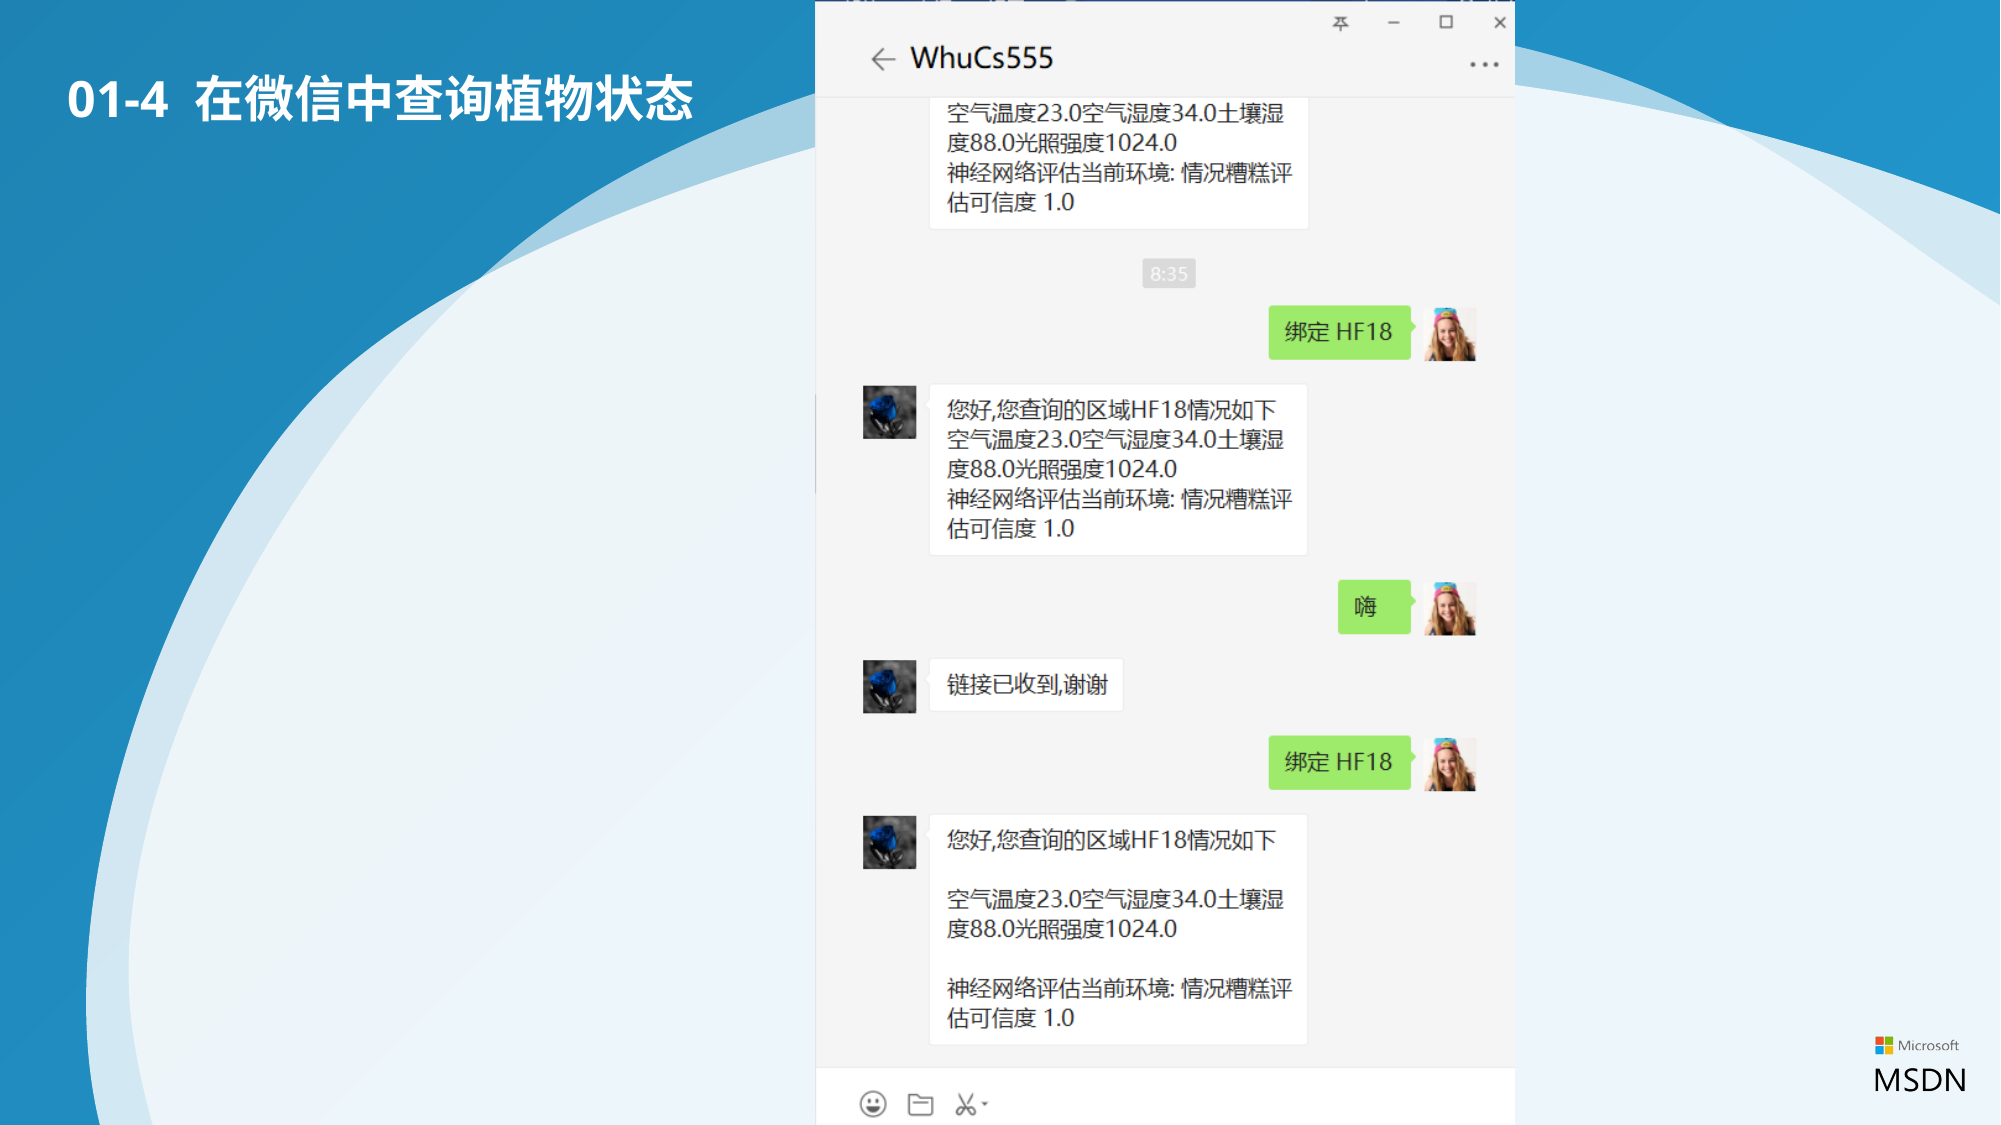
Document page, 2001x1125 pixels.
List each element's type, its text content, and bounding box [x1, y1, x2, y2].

picture [1870, 1008, 1971, 1108]
list 01-4 在微信中查询植物状态 [52, 41, 815, 162]
picture [815, 0, 1515, 1125]
